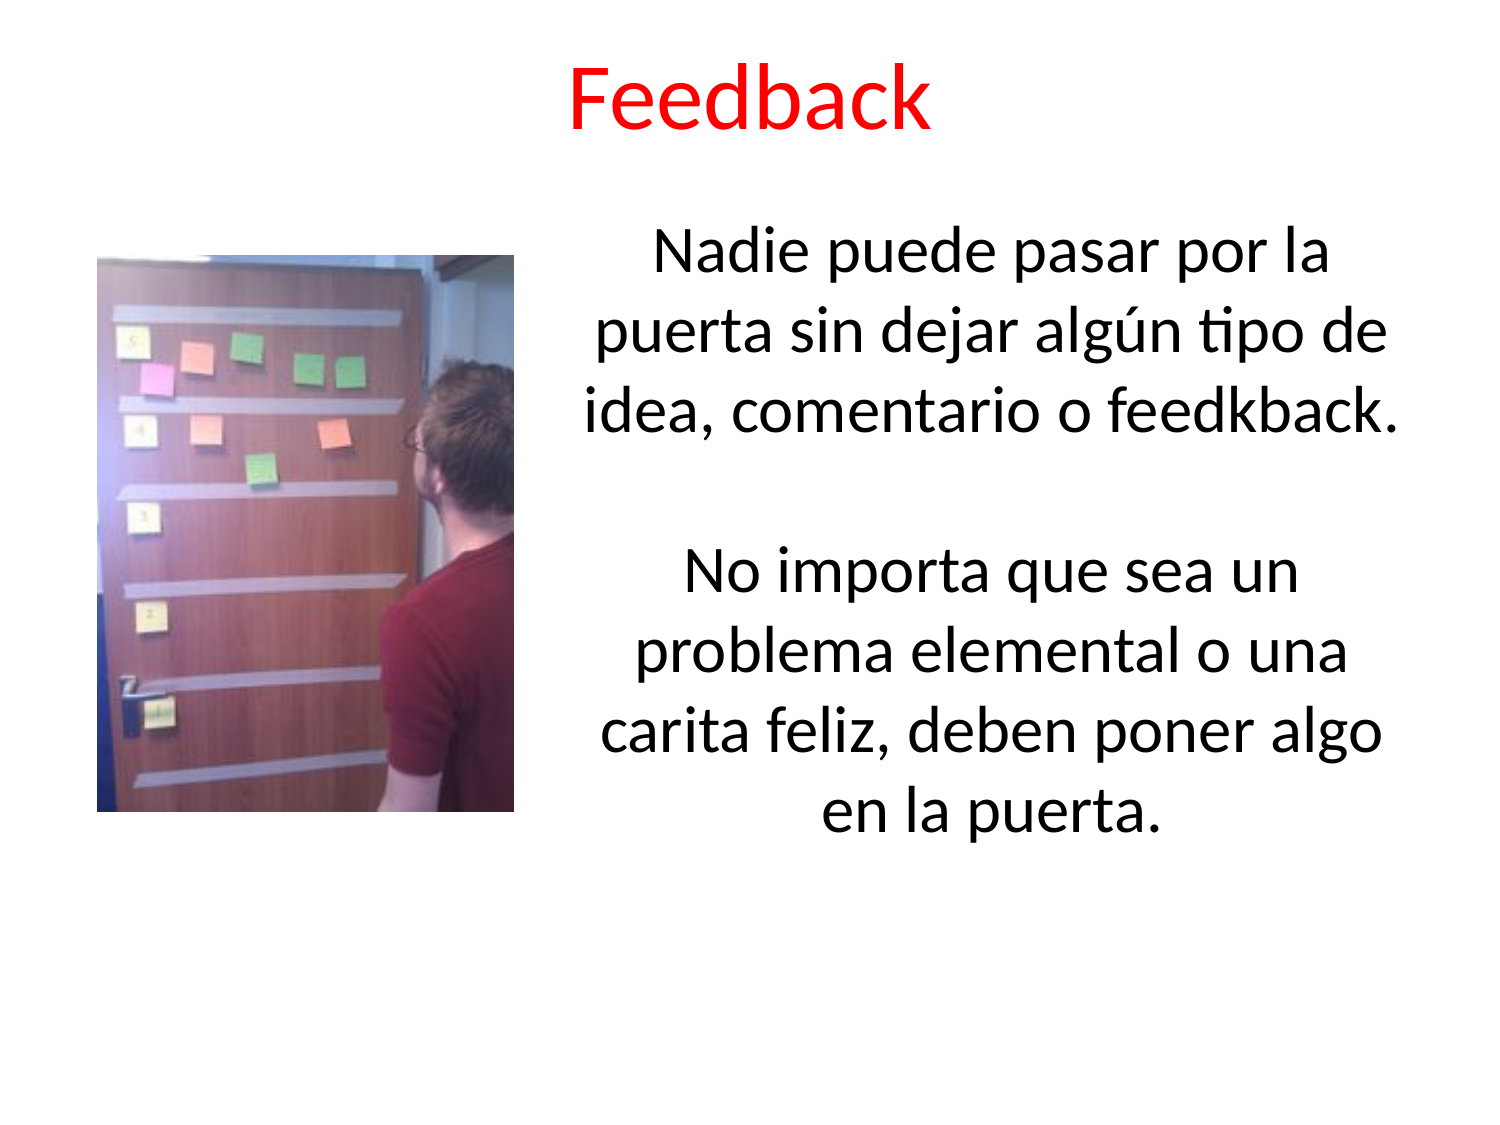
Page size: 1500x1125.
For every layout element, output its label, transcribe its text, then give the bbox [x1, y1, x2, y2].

text_box Nadie puede pasar por la puerta sin dejar algún tipo de idea, comentario o feedkback. No importa que sea un problema elemental o una carita feliz, deben poner algo en la puerta. [549, 198, 1436, 853]
picture [96, 255, 514, 812]
title Feedback [75, 26, 1425, 157]
